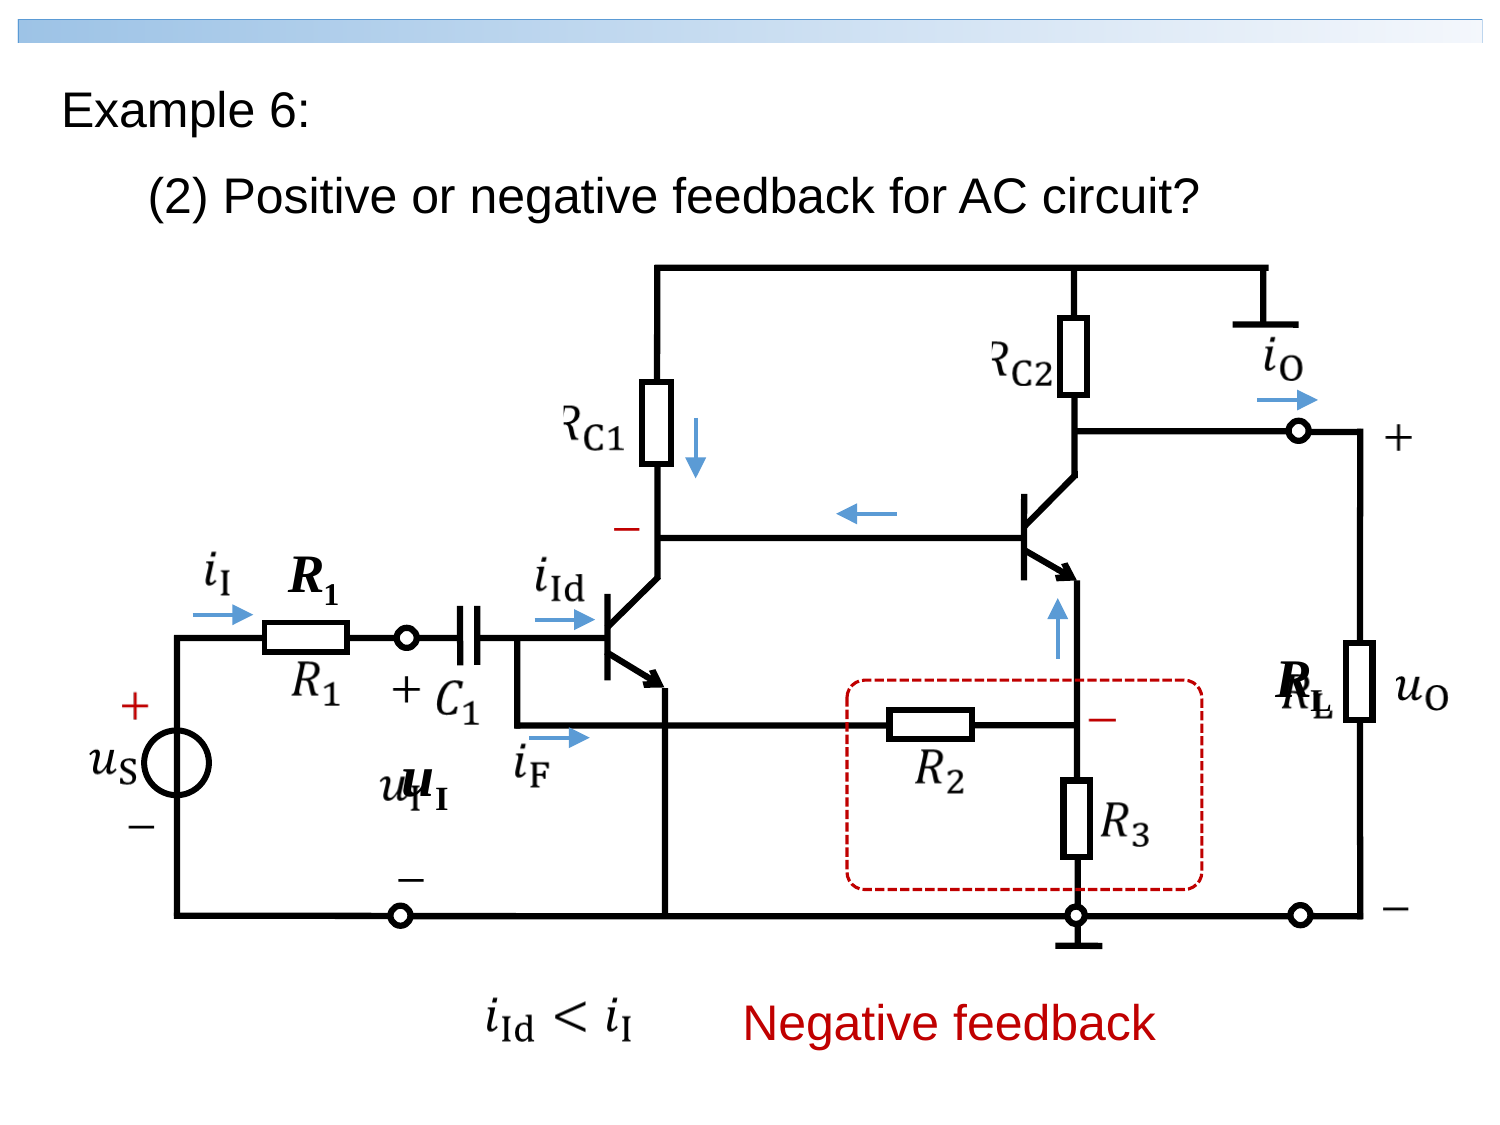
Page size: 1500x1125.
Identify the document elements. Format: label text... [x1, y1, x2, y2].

text_box Example 6: [46, 70, 1500, 146]
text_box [88, 265, 1463, 948]
text_box (2) Positive or negative feedback for AC circuit? [132, 155, 1373, 231]
text_box [17, 18, 1483, 44]
text_box [407, 974, 725, 1051]
text_box Negative feedback [727, 983, 1217, 1058]
